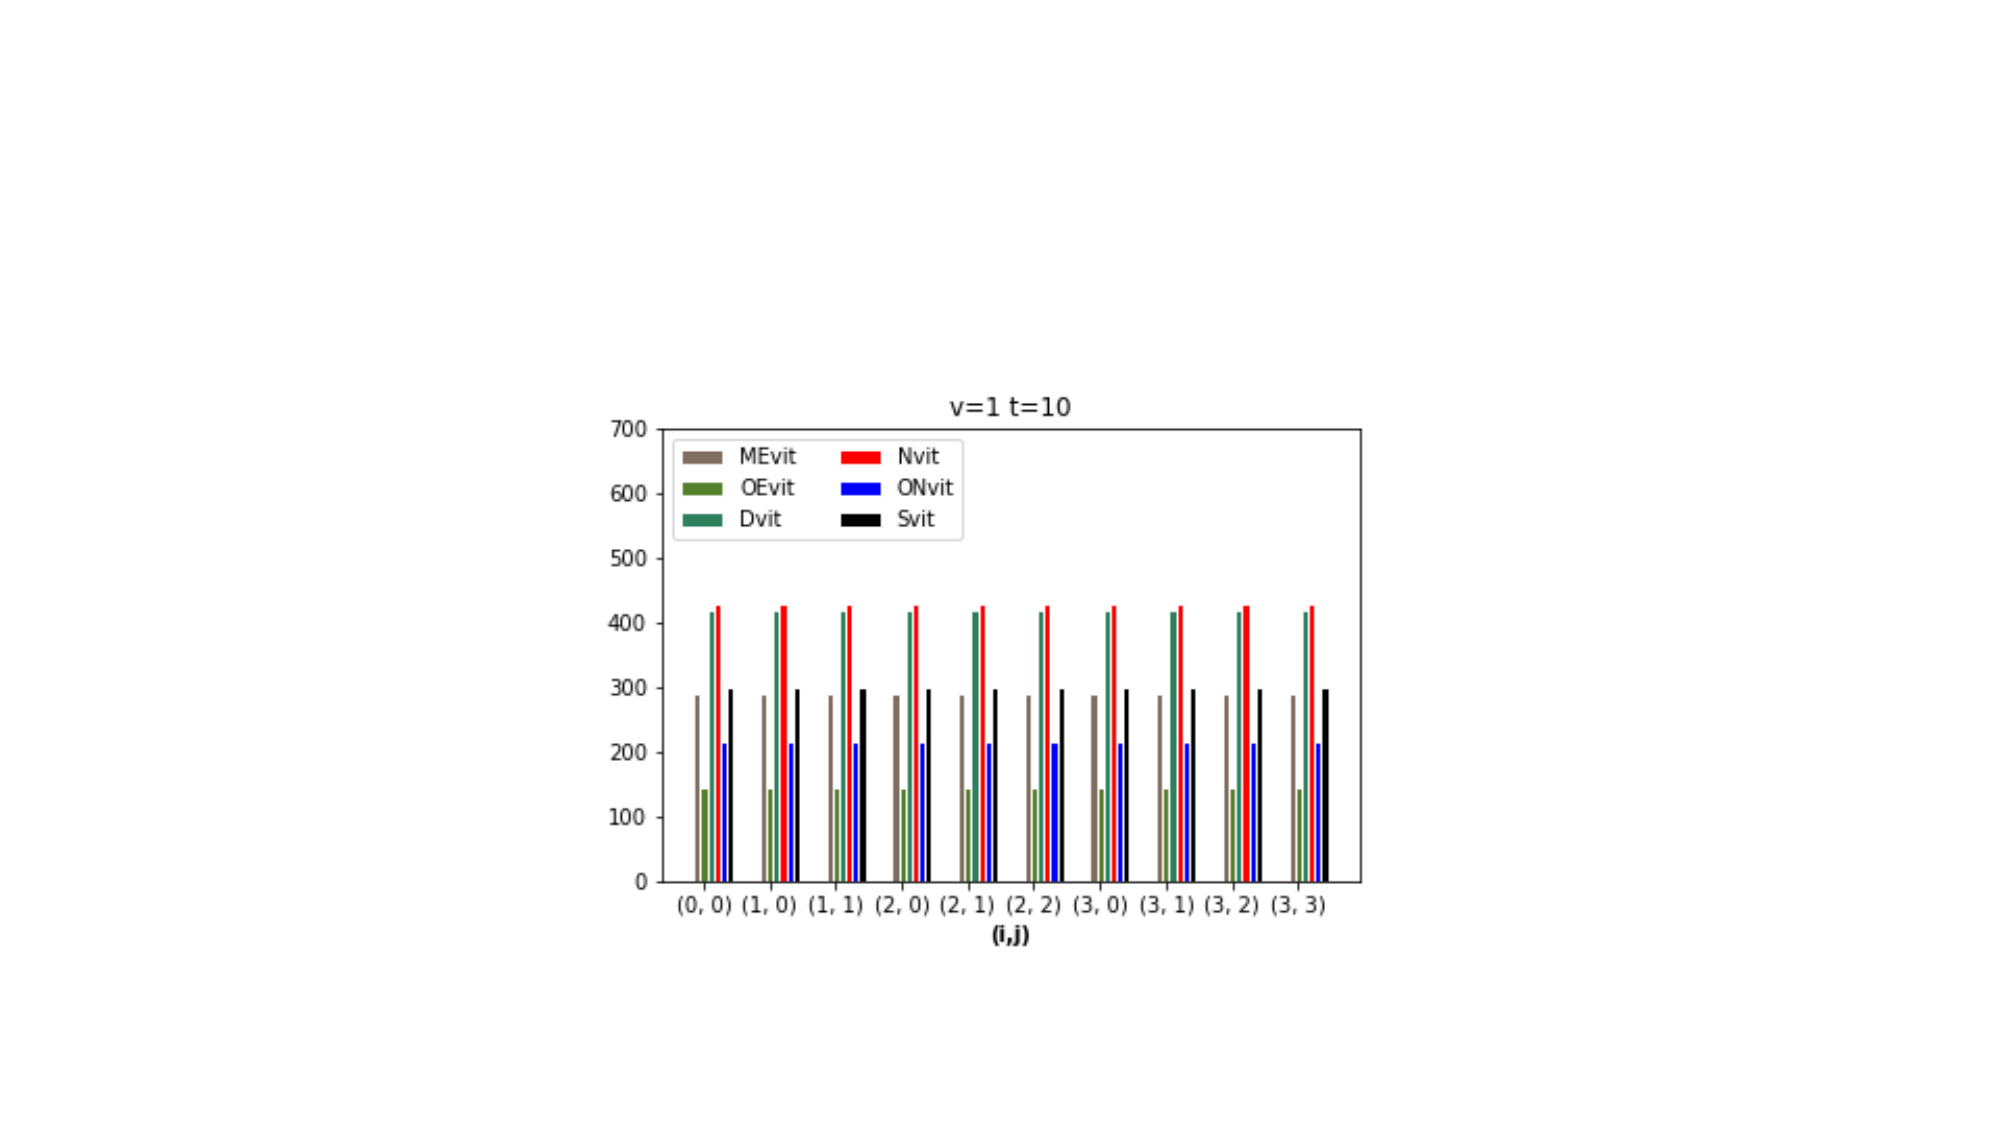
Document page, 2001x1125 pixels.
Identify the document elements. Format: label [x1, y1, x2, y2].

list [549, 356, 1450, 957]
